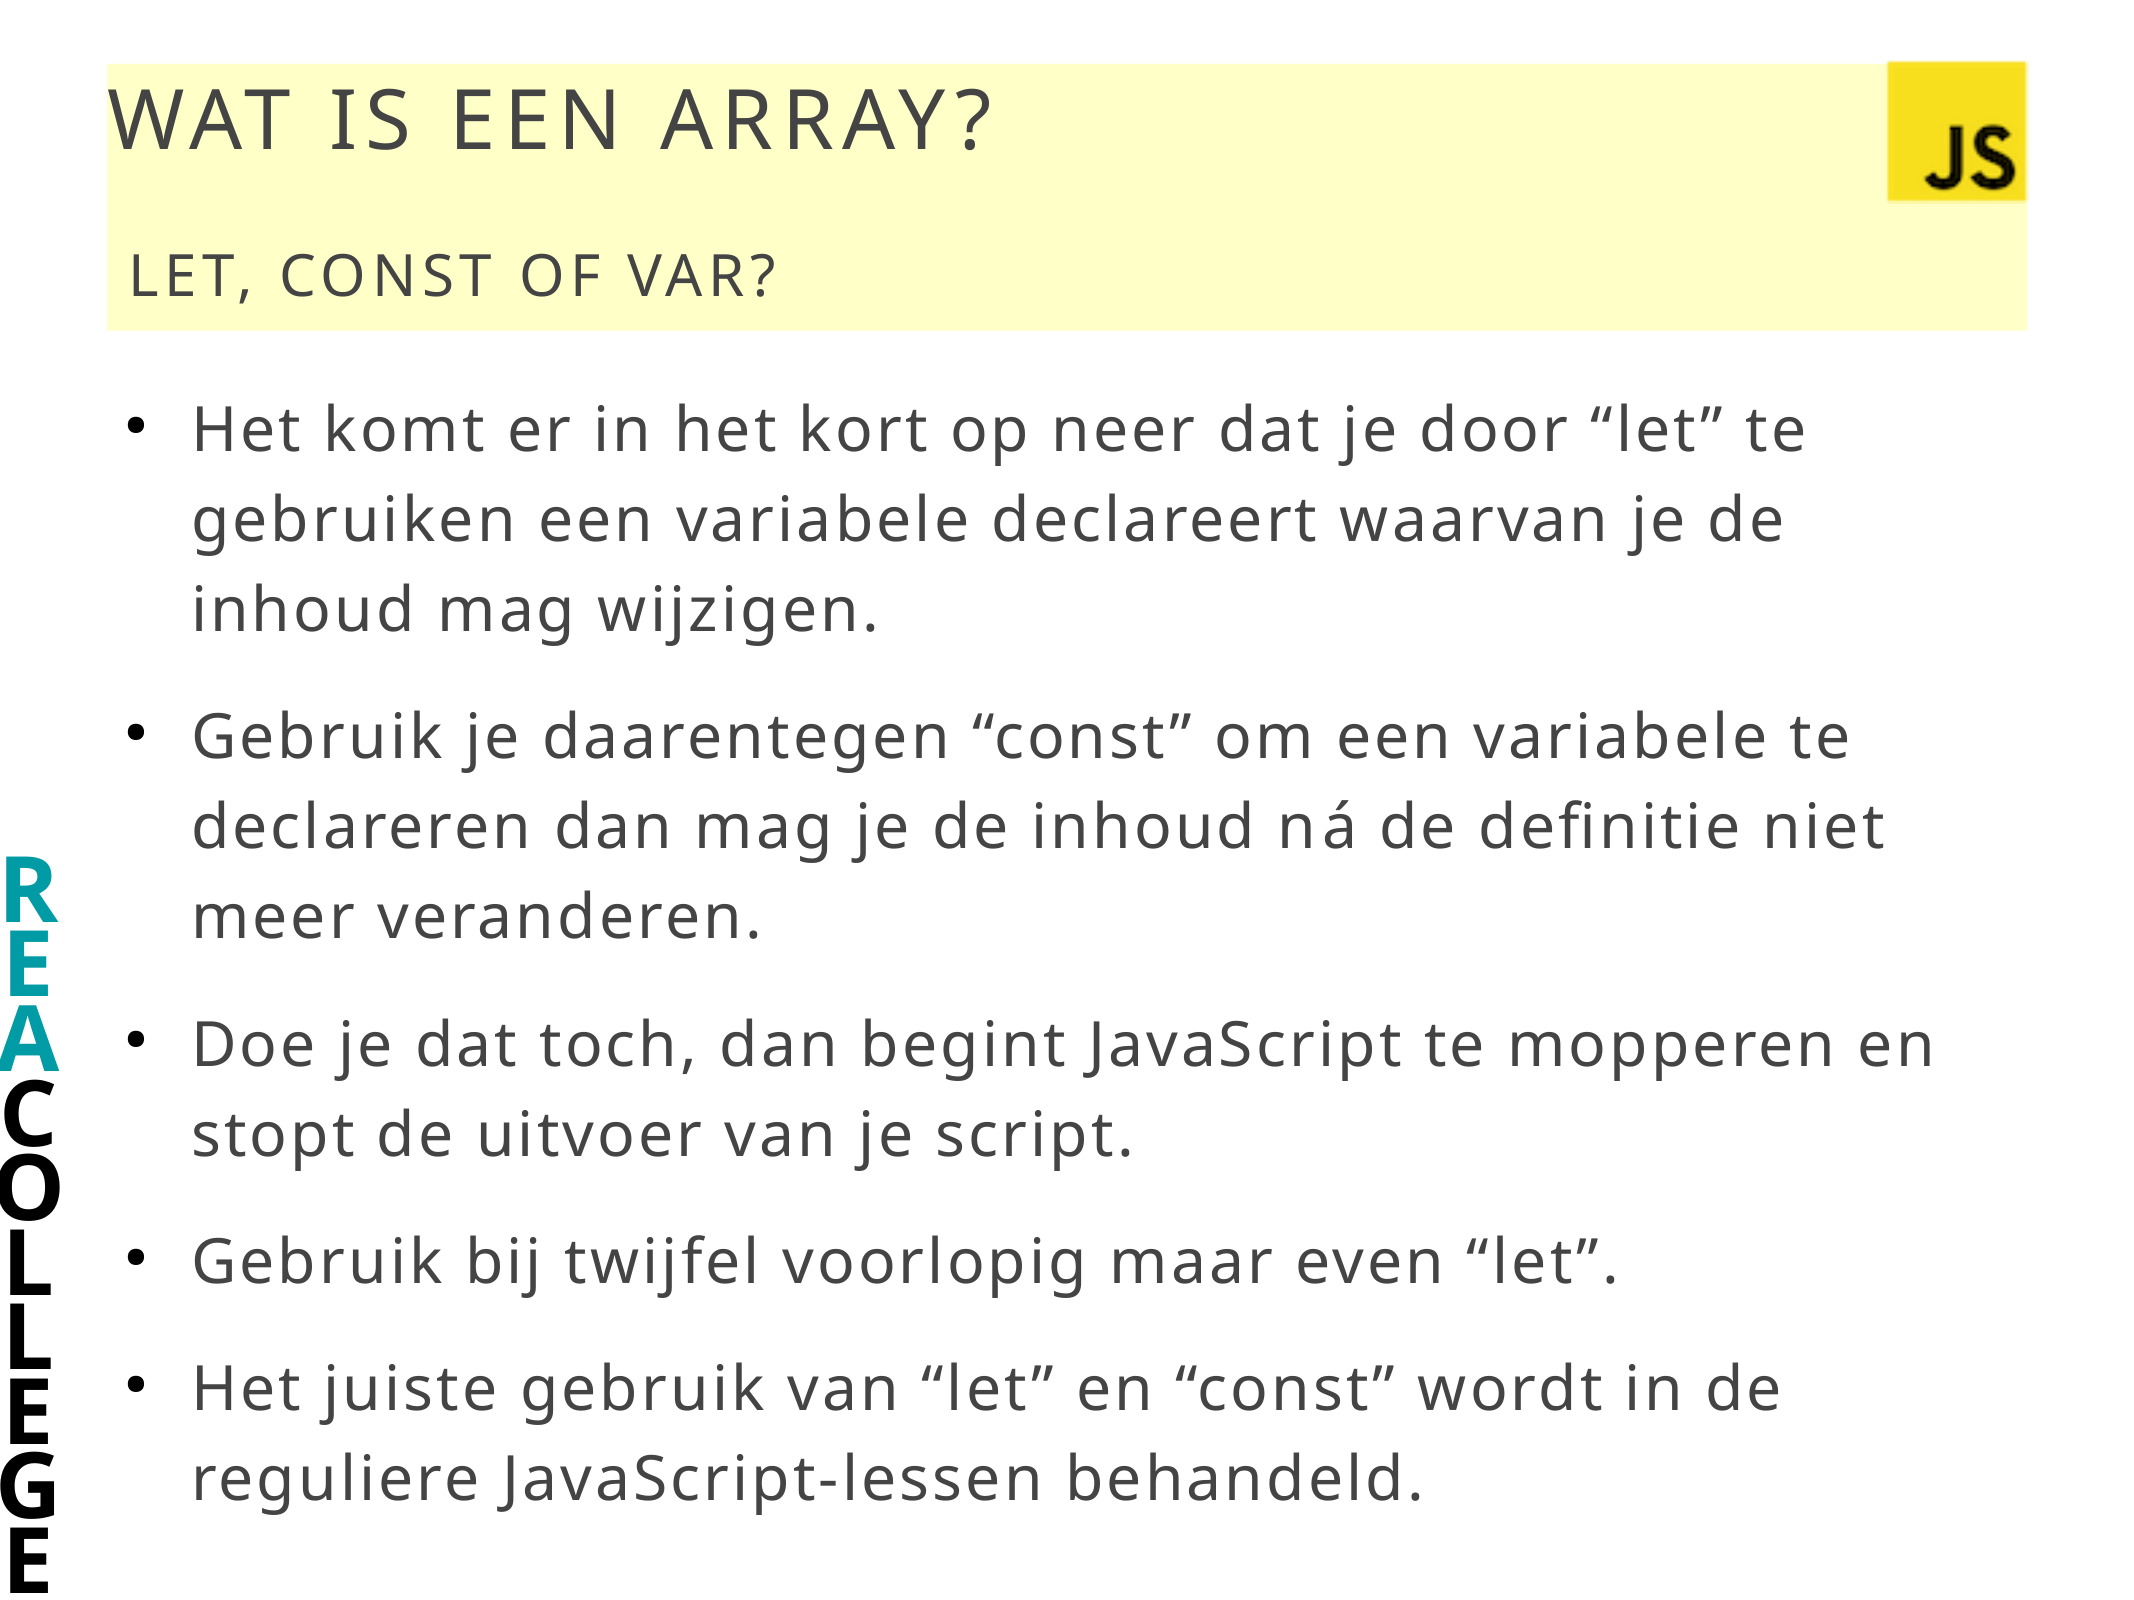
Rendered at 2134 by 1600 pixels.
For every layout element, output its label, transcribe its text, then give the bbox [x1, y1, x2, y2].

list Het komt er in het kort op neer dat je door “let” te gebruiken een variabele declareert waarvan je de inhoud mag wijzigen. Gebruik je daarentegen “const” om een variabele te declareren dan mag je de inhoud ná de definitie niet meer veranderen. Doe je dat toch, dan begint JavaScript te mopperen en stopt de uitvoer van je script. Gebruik bij twijfel voorlopig maar even “let”. Het juiste gebruik van “let” en “const” wordt in de reguliere JavaScript-lessen behandeld. [106, 373, 2028, 1548]
picture [1886, 60, 2030, 204]
title Wat is een array? Let, const of var? [106, 63, 2028, 332]
